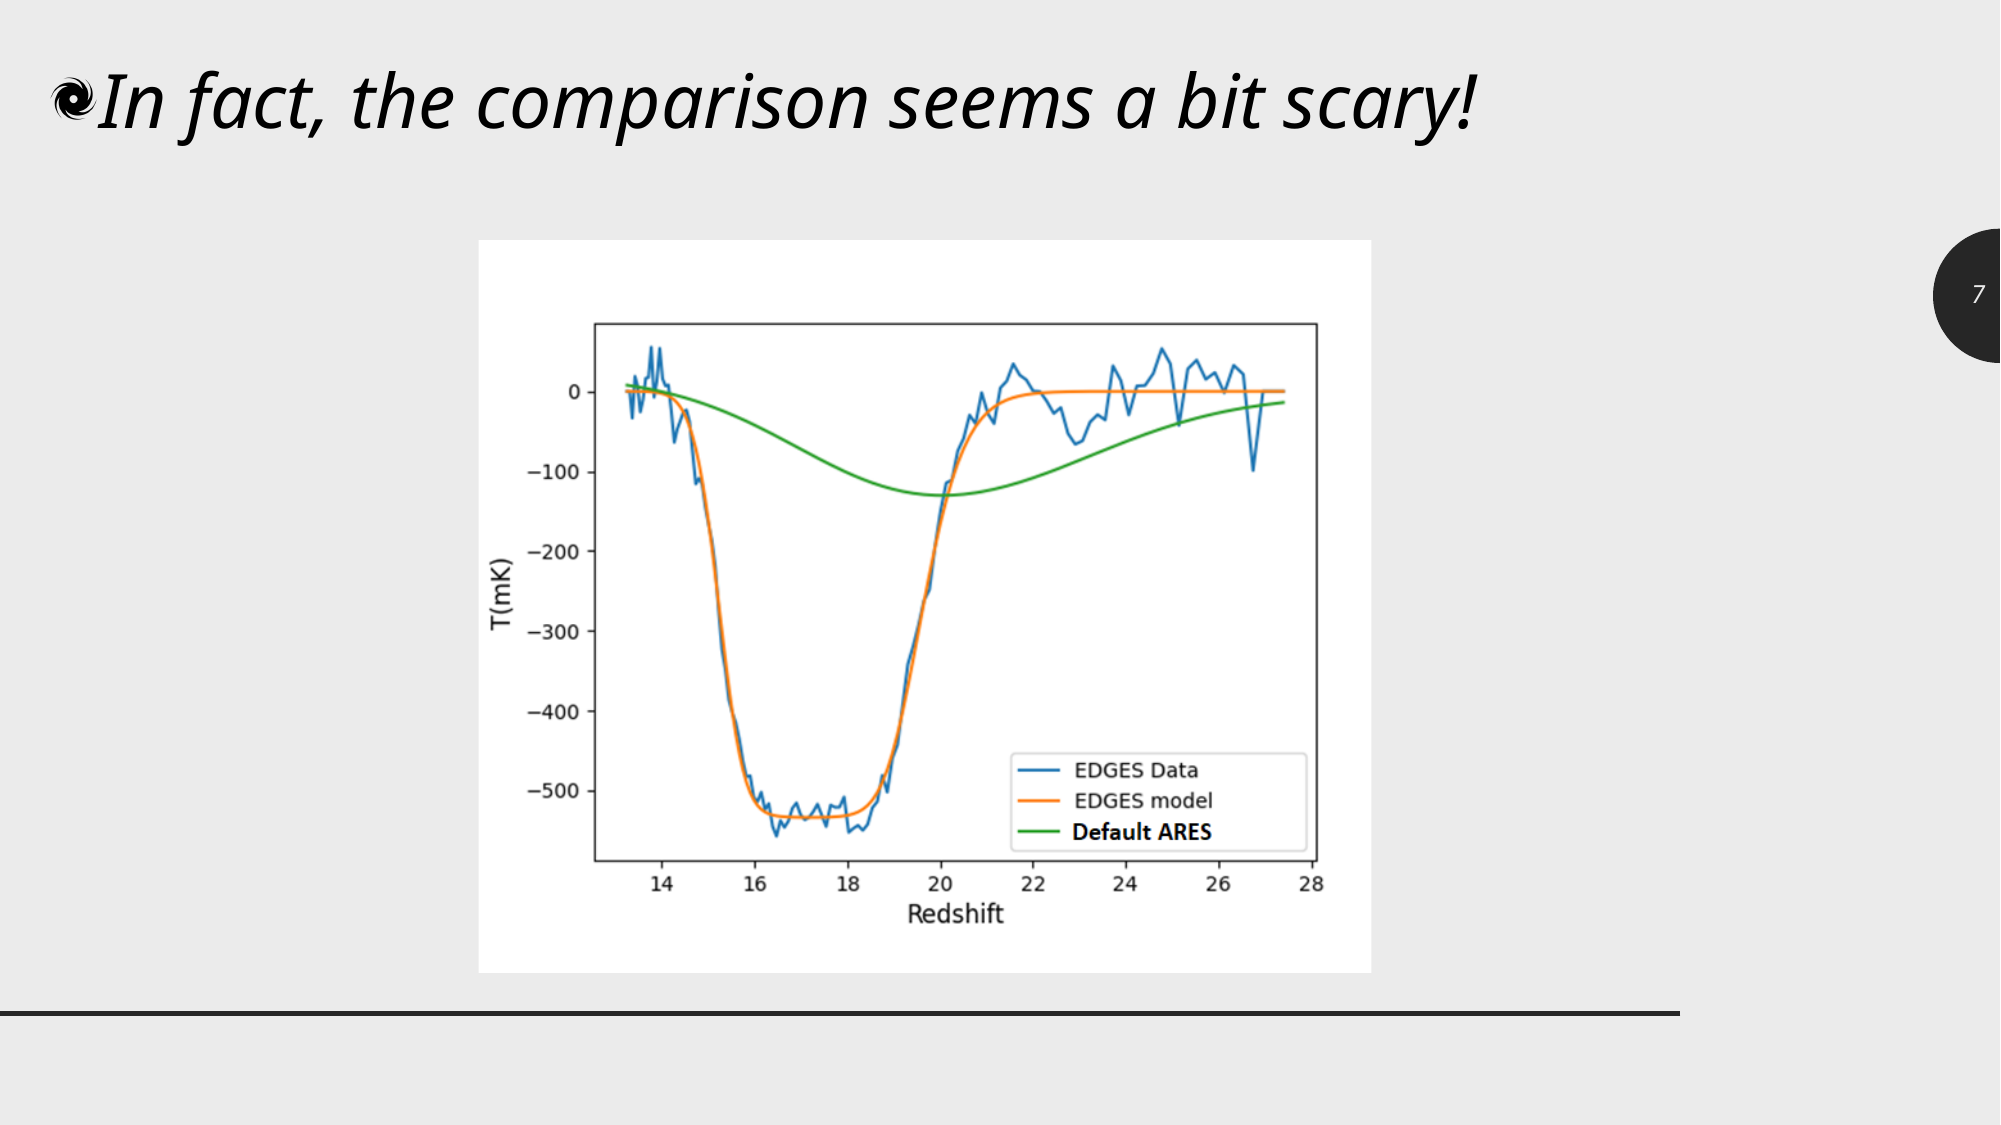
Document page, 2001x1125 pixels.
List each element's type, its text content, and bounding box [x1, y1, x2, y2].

picture [478, 239, 1372, 973]
slide_number 7 [1933, 265, 2000, 326]
picture [47, 72, 100, 125]
text_box In fact, the comparison seems a bit scary! [32, 45, 1779, 151]
